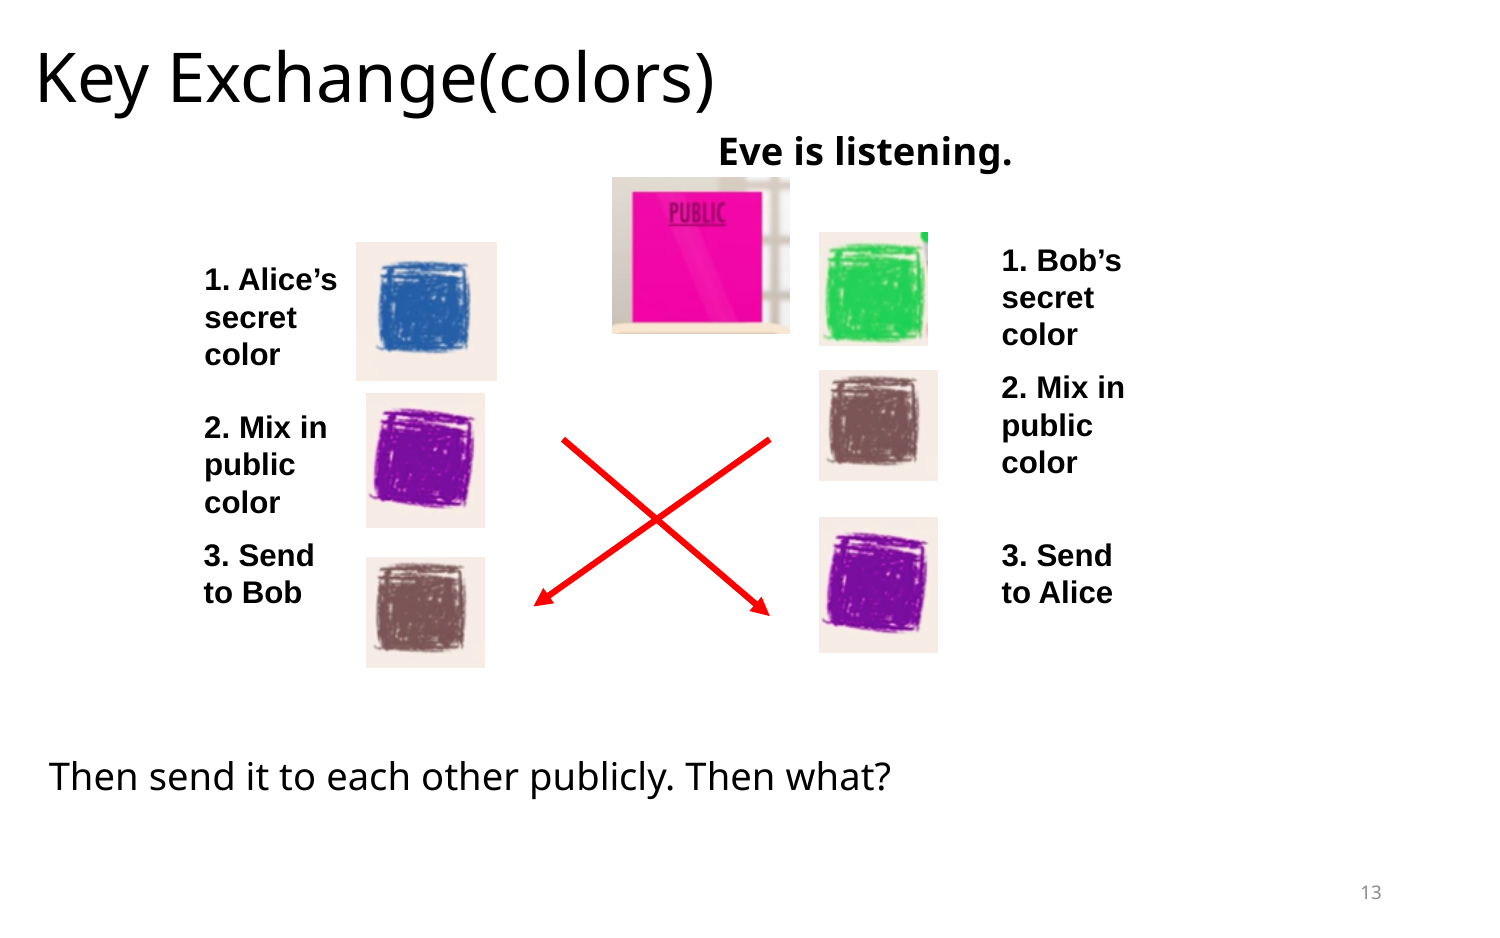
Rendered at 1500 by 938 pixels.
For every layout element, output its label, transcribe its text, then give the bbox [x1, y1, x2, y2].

text_box 1. Bob’s secret color [986, 232, 1138, 360]
picture [818, 232, 928, 346]
picture [366, 557, 485, 668]
text_box 2. Mix in public color [986, 360, 1141, 488]
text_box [533, 439, 770, 607]
text_box 1. Alice’s secret color [189, 252, 354, 380]
picture [366, 393, 485, 528]
text_box 3. Send to Bob [189, 527, 337, 655]
list Eve is listening. Then send it to each other publicly. Then what? [33, 124, 1467, 917]
text_box 3. Send to Alice [986, 527, 1129, 618]
title Key Exchange(colors) [19, 12, 1314, 149]
picture [356, 242, 497, 381]
picture [819, 370, 938, 481]
picture [819, 517, 938, 653]
slide_number 13 [1059, 868, 1397, 919]
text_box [562, 607, 770, 617]
text_box 2. Mix in public color [189, 399, 343, 527]
picture [612, 177, 790, 334]
